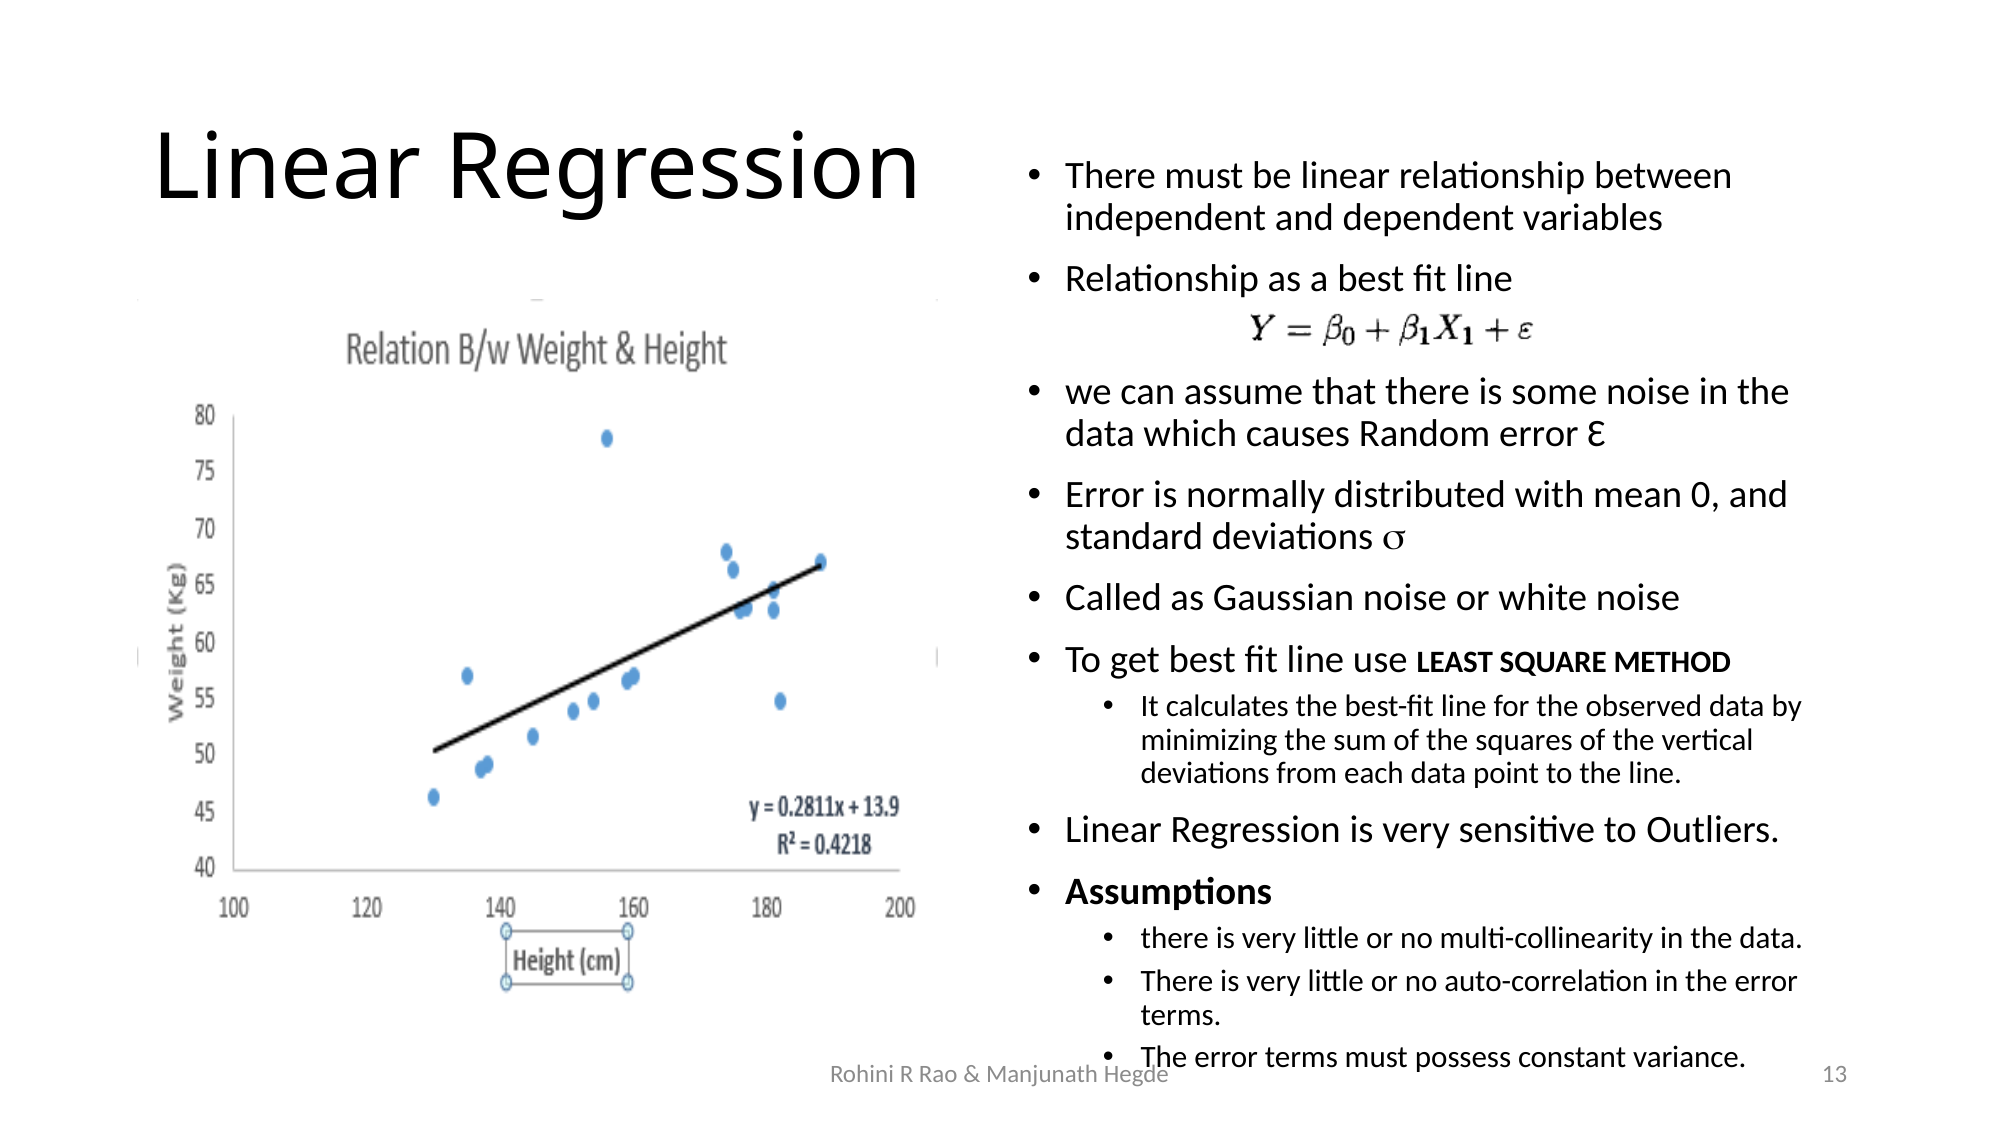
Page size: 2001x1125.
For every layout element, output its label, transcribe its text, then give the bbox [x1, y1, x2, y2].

picture [1236, 299, 1558, 362]
list There must be linear relationship between independent and dependent variables Relationship as a best fit line we can assume that there is some noise in the data which causes Random error Ɛ Error is normally distributed with mean 0, and standard deviations  Called as Gaussian noise or white noise To get best fit line use Least Square Method It calculates the best-fit line for the observed data by minimizing the sum of the squares of the vertical deviations from each data point to the line. Linear Regression is very sensitive to Outliers. Assumptions there is very little or no multi-collinearity in the data. There is very little or no auto-correlation in the error terms. The error terms must possess constant variance. [1012, 147, 1863, 1084]
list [137, 299, 938, 1014]
title Linear Regression [137, 59, 1863, 278]
slide_number 13 [1412, 1042, 1863, 1103]
footer Rohini R Rao & Manjunath Hegde [662, 1042, 1338, 1103]
